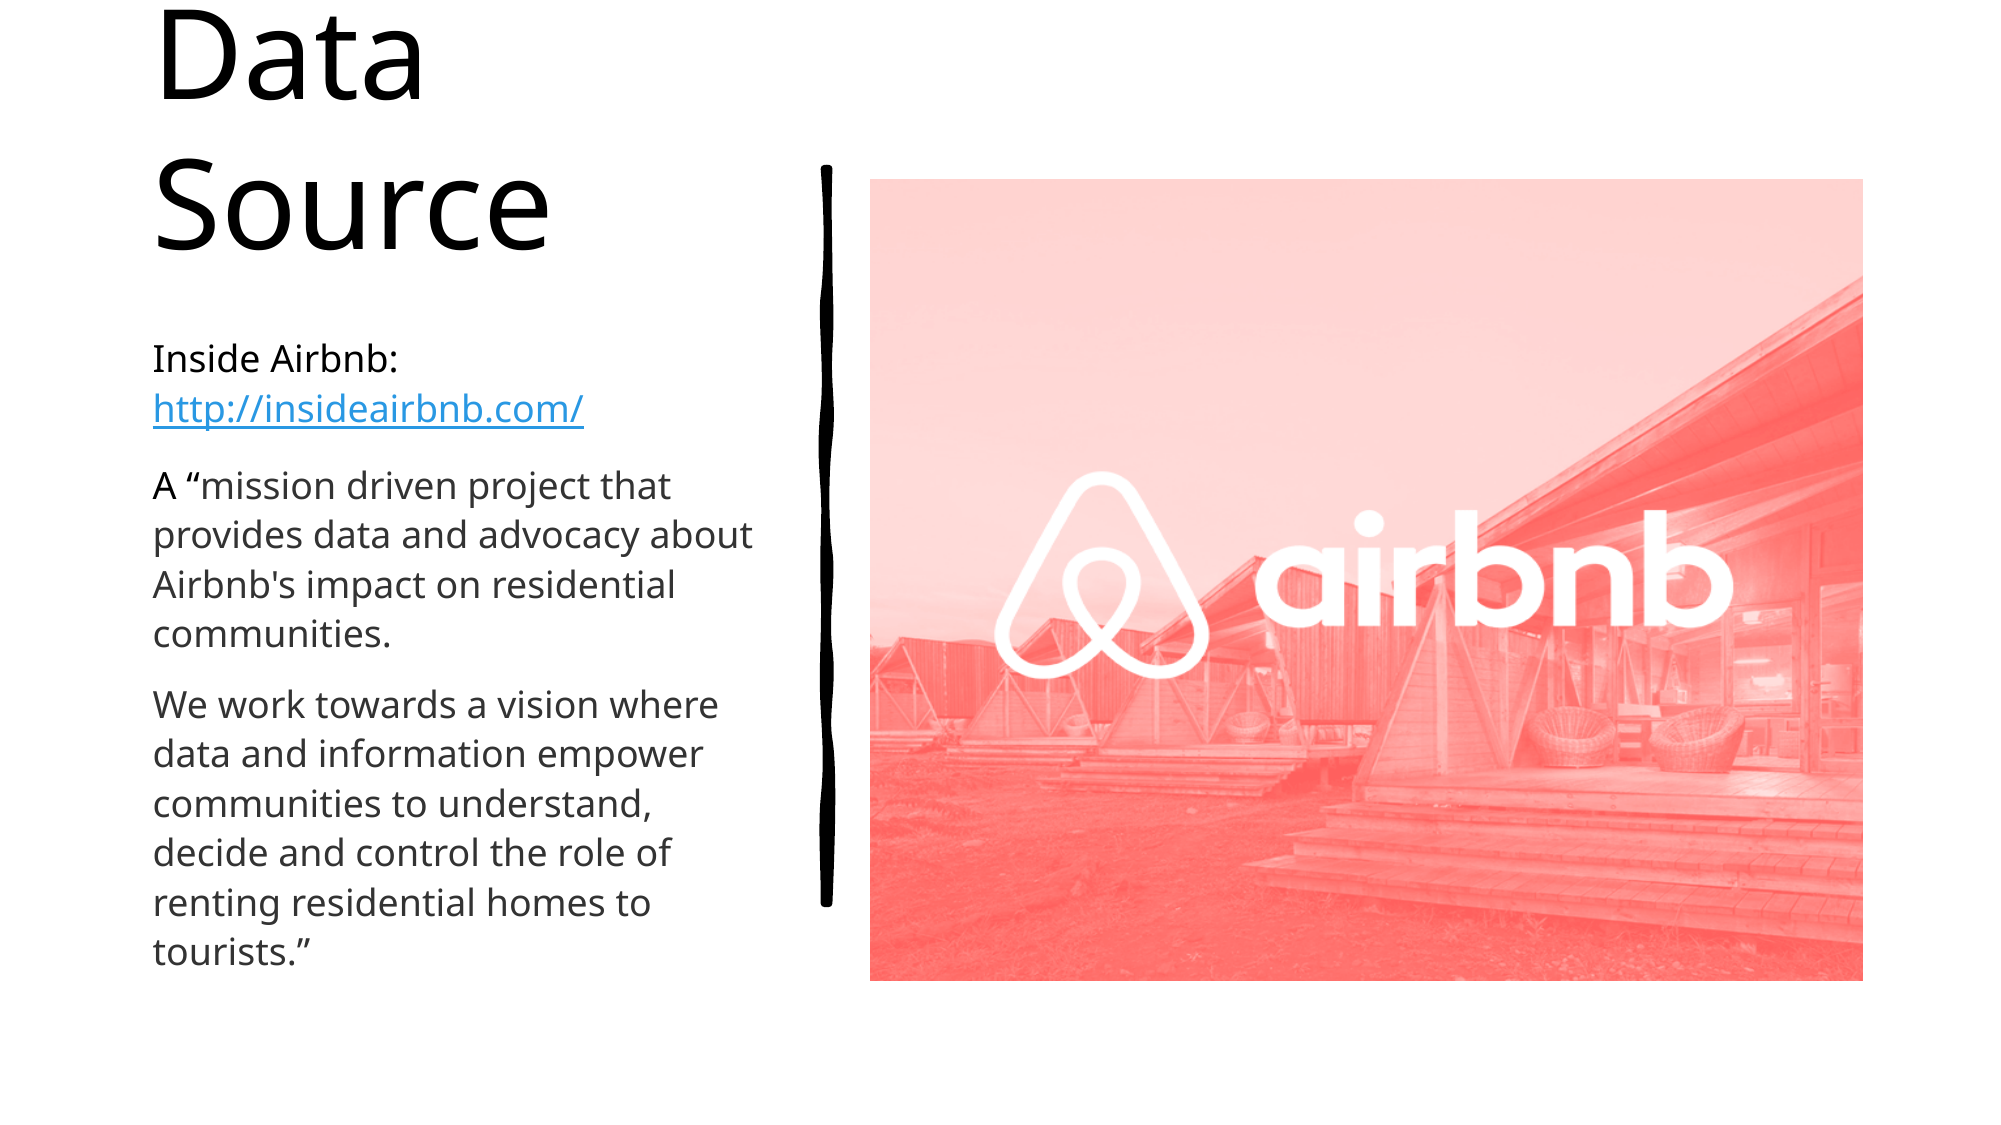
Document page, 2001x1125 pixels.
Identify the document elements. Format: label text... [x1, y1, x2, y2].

list Inside Airbnb: http://insideairbnb.com/ A “mission driven project that provides data and advocacy about Airbnb's impact on residential communities. We work towards a vision where data and information empower communities to understand, decide and control the role of renting residential homes to tourists.” [137, 323, 783, 861]
title Data Source [137, 75, 783, 282]
picture [869, 179, 1863, 981]
